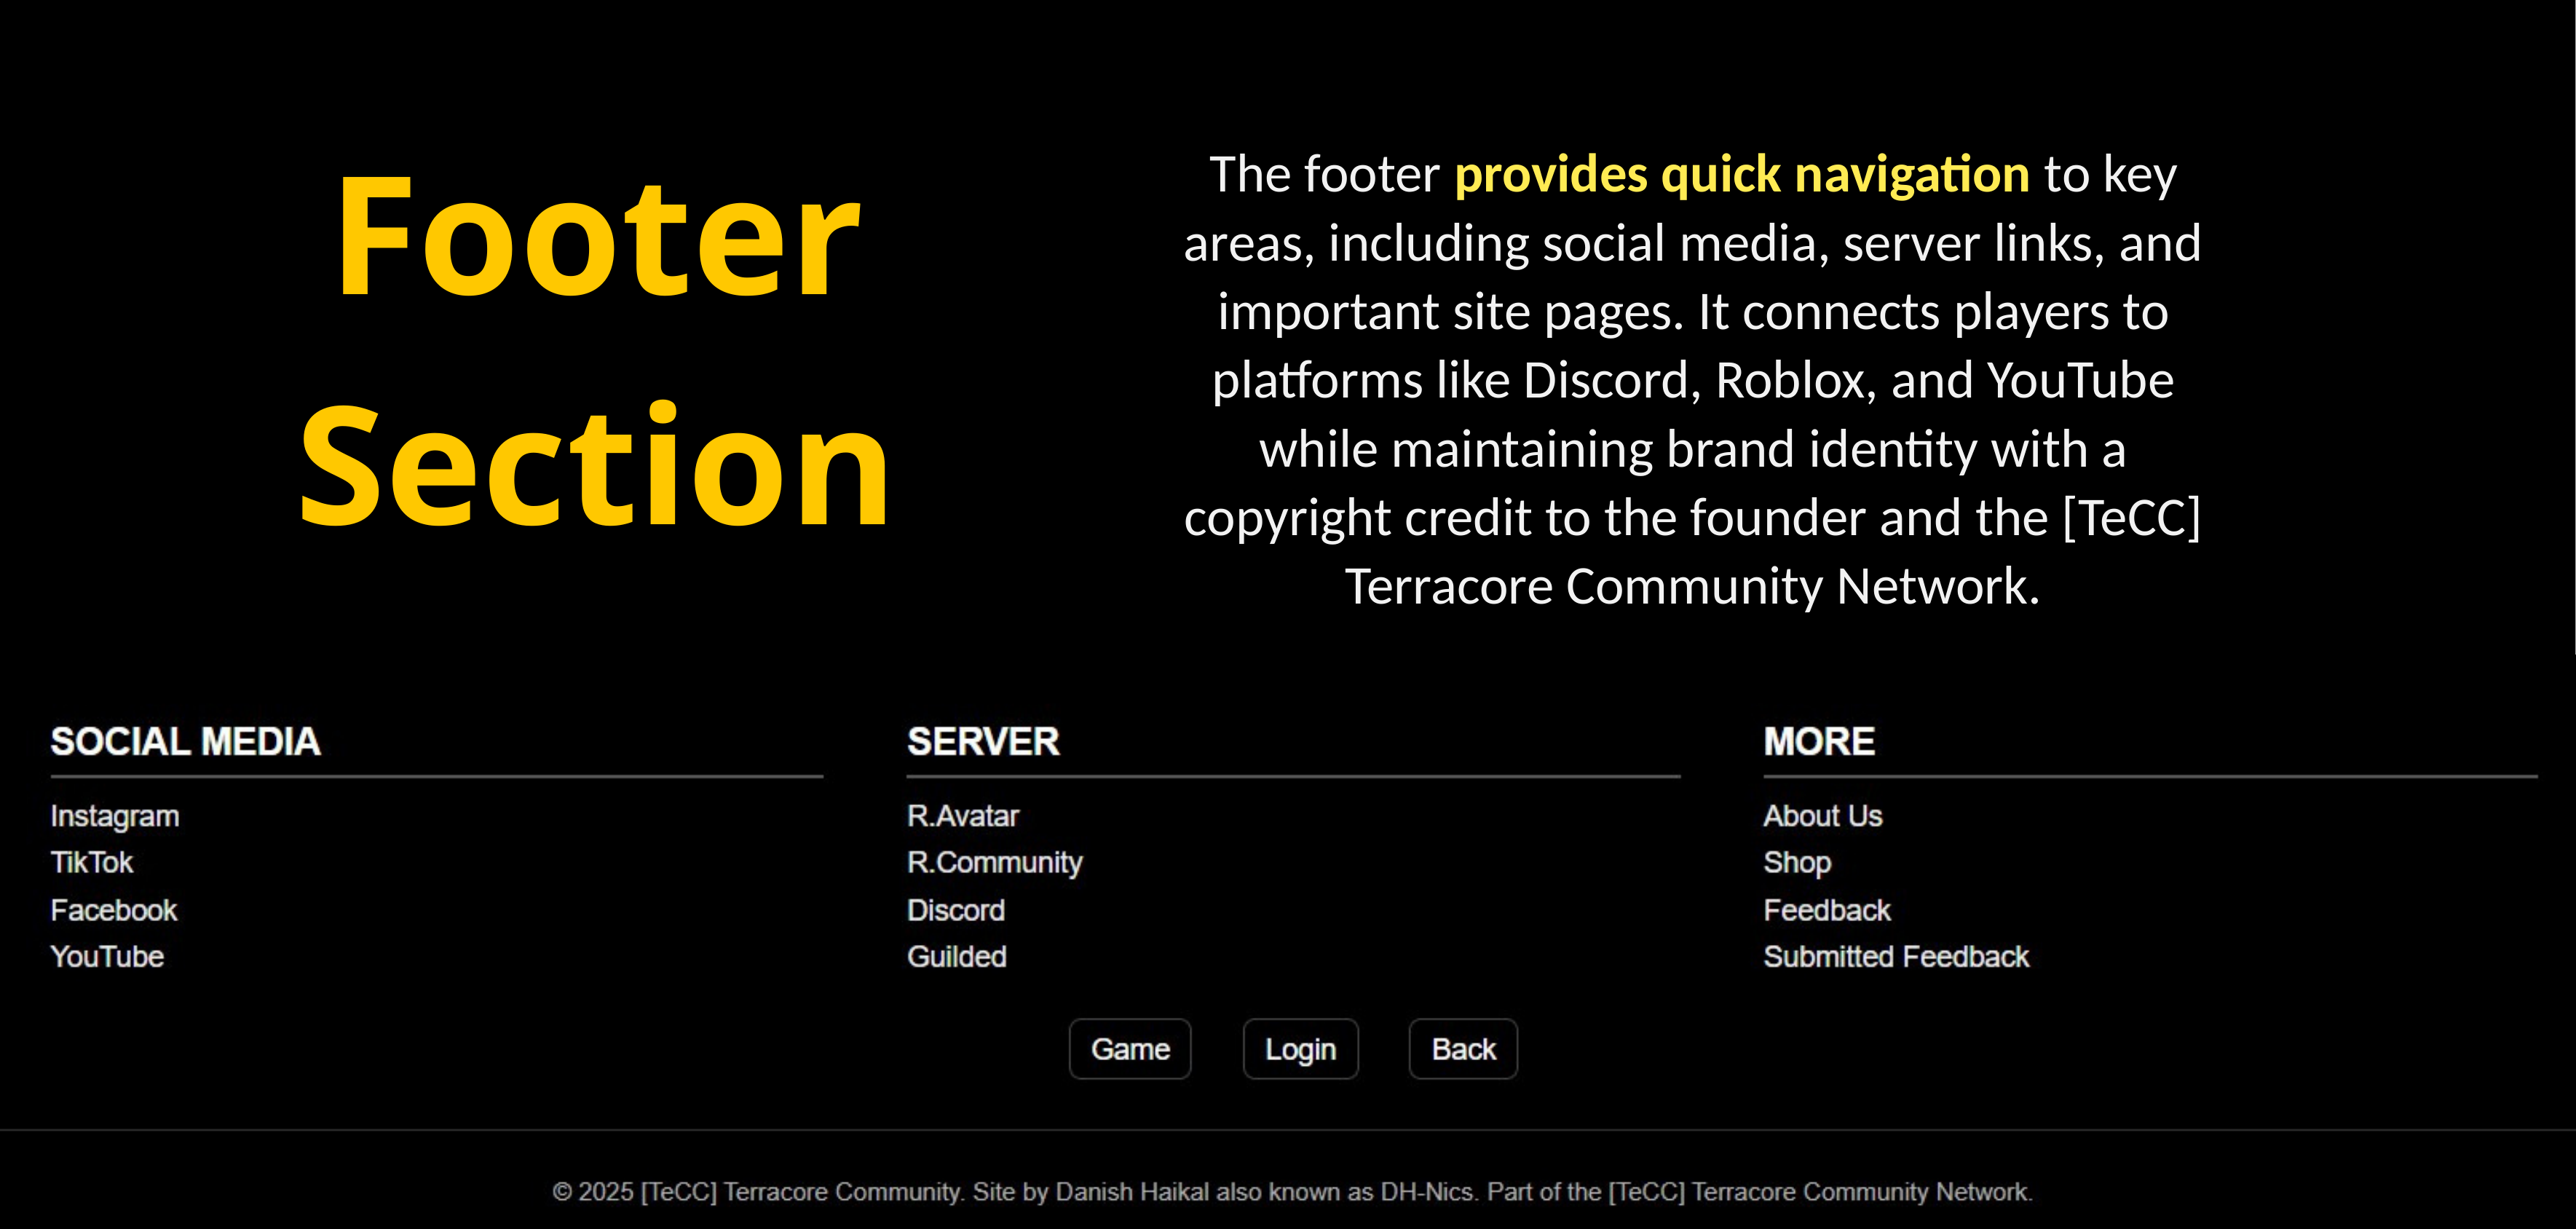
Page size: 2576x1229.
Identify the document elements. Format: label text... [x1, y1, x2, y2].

text_box Footer Section [170, 98, 1023, 558]
text_box [0, 655, 2576, 1229]
text_box The footer provides quick navigation to key areas, including social media, server links, and important site pages. It connects players to platforms like Discord, Roblox, and YouTube while maintaining brand identity with a copyright credit to the founder and the [TeCC] Terracore Community Network. [1151, 134, 2237, 615]
